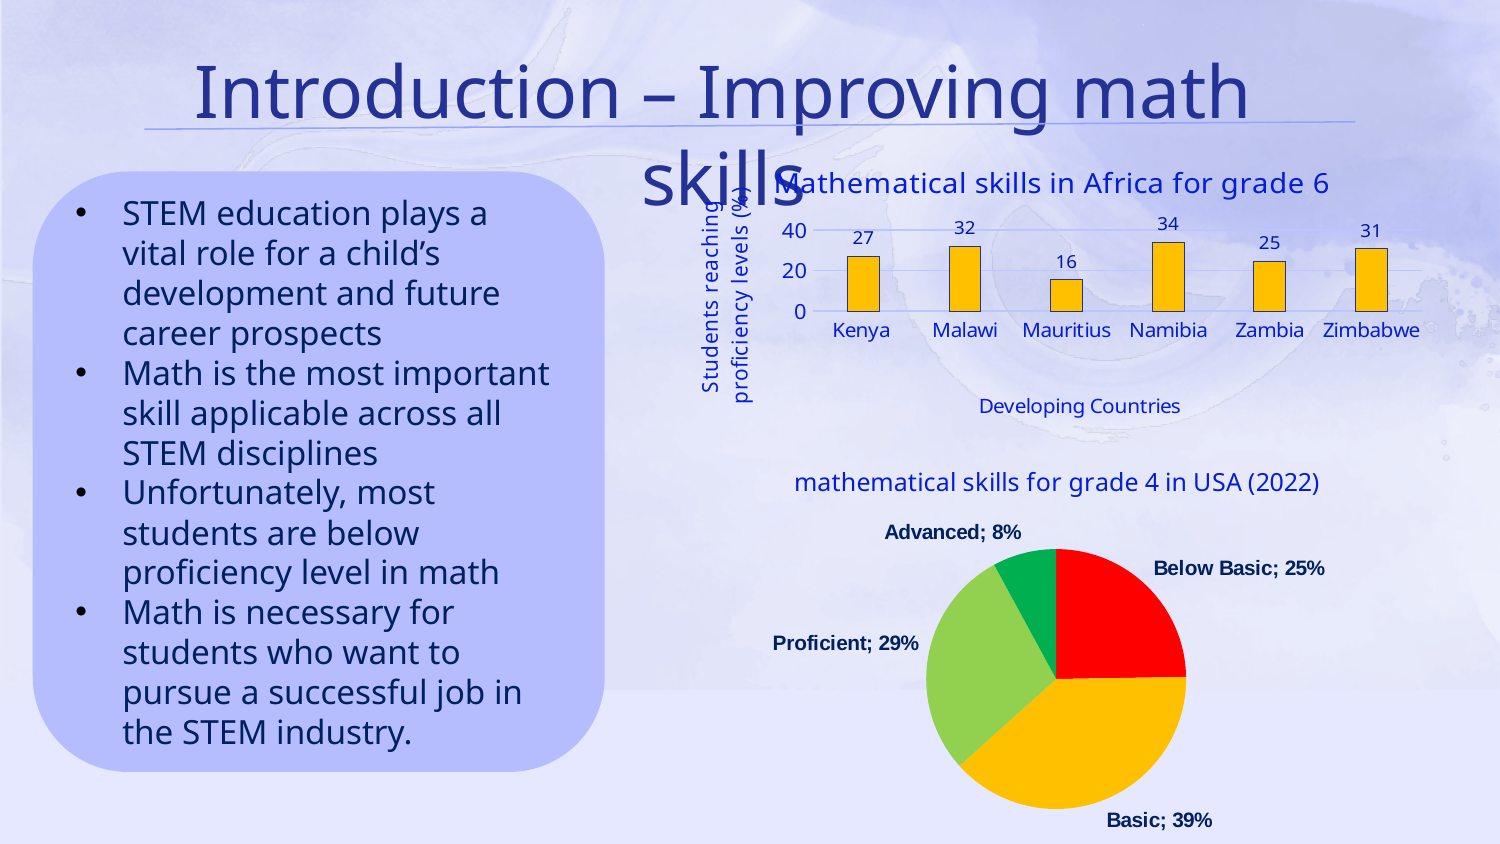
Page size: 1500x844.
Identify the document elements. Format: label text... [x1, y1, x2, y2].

chart [666, 141, 1438, 426]
chart [689, 445, 1425, 844]
title Introduction – Improving math skills [91, 30, 1356, 143]
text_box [144, 121, 1356, 130]
text_box STEM education plays a vital role for a child’s development and future career prospects Math is the most important skill applicable across all STEM disciplines Unfortunately, most students are below proficiency level in math Math is necessary for students who want to pursue a successful job in the STEM industry. [30, 169, 607, 775]
